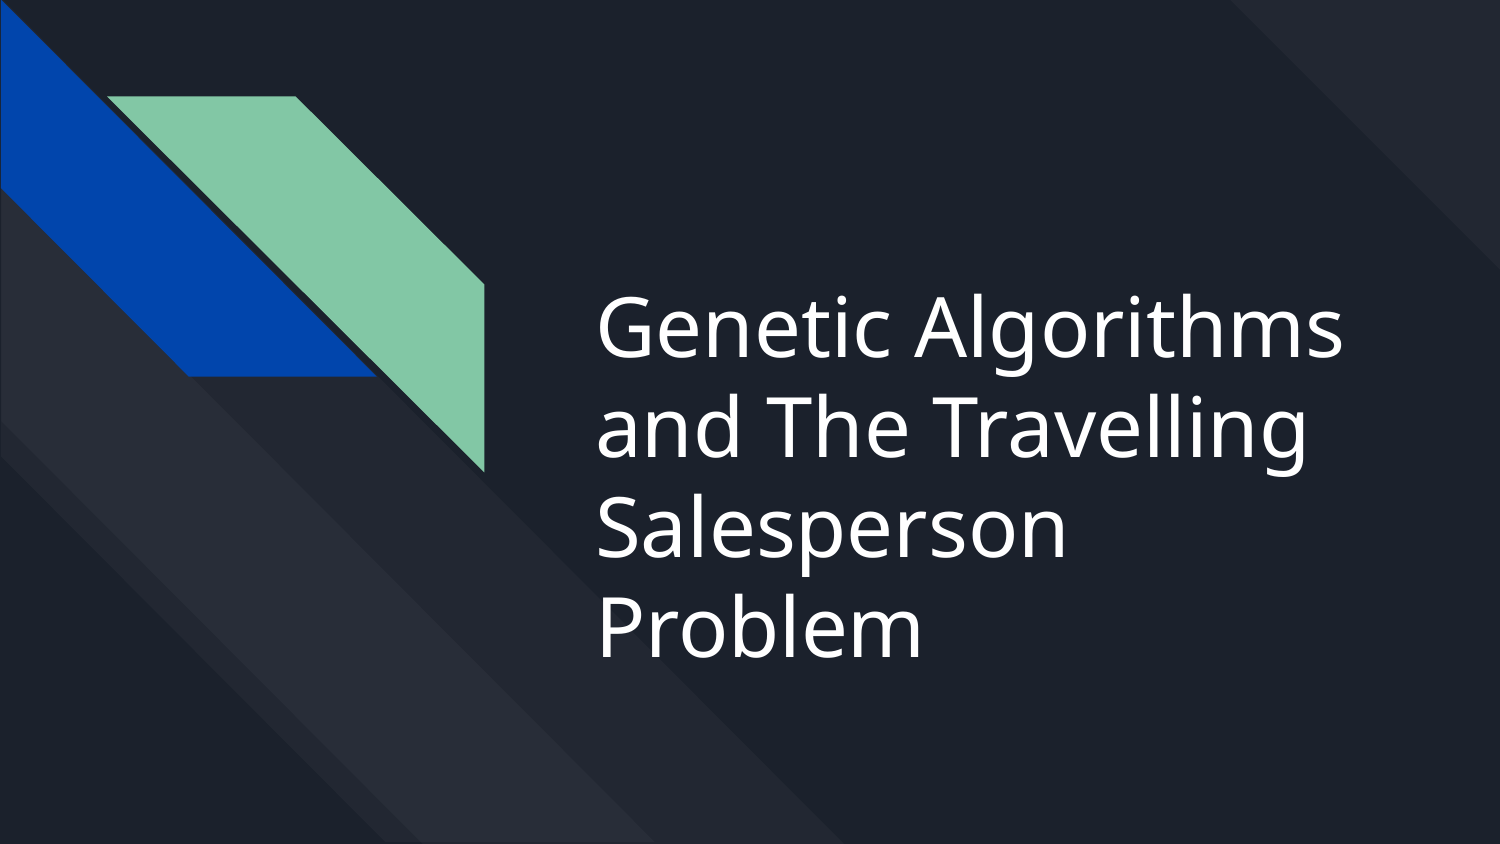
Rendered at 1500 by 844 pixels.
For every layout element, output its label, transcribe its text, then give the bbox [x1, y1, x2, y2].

title Genetic Algorithms and The Travelling Salesperson Problem [580, 258, 1404, 518]
